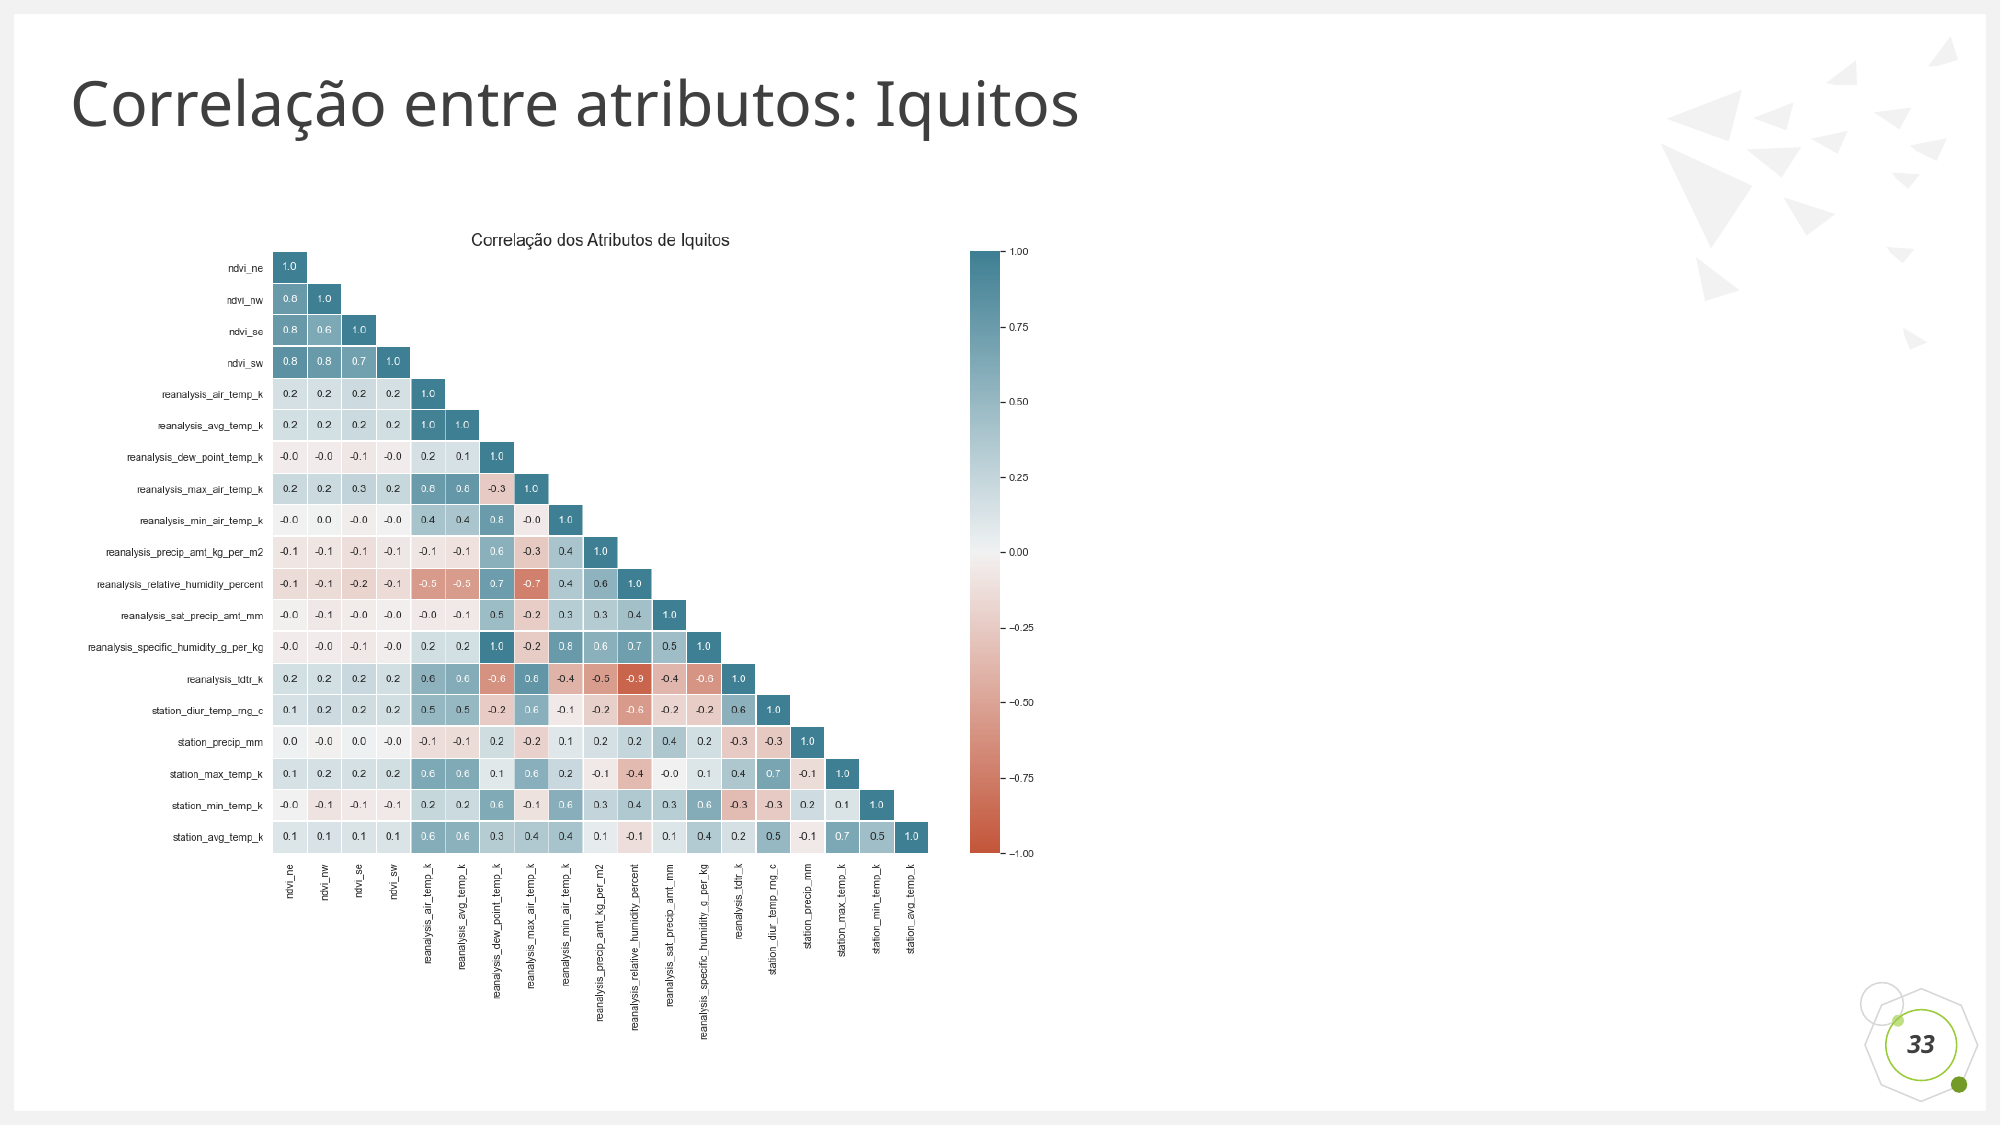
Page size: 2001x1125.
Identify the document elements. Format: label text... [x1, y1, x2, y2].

picture [80, 226, 1040, 1045]
slide_number ‹#› [1885, 1008, 1958, 1082]
title Correlação entre atributos: Iquitos [70, 70, 1932, 142]
